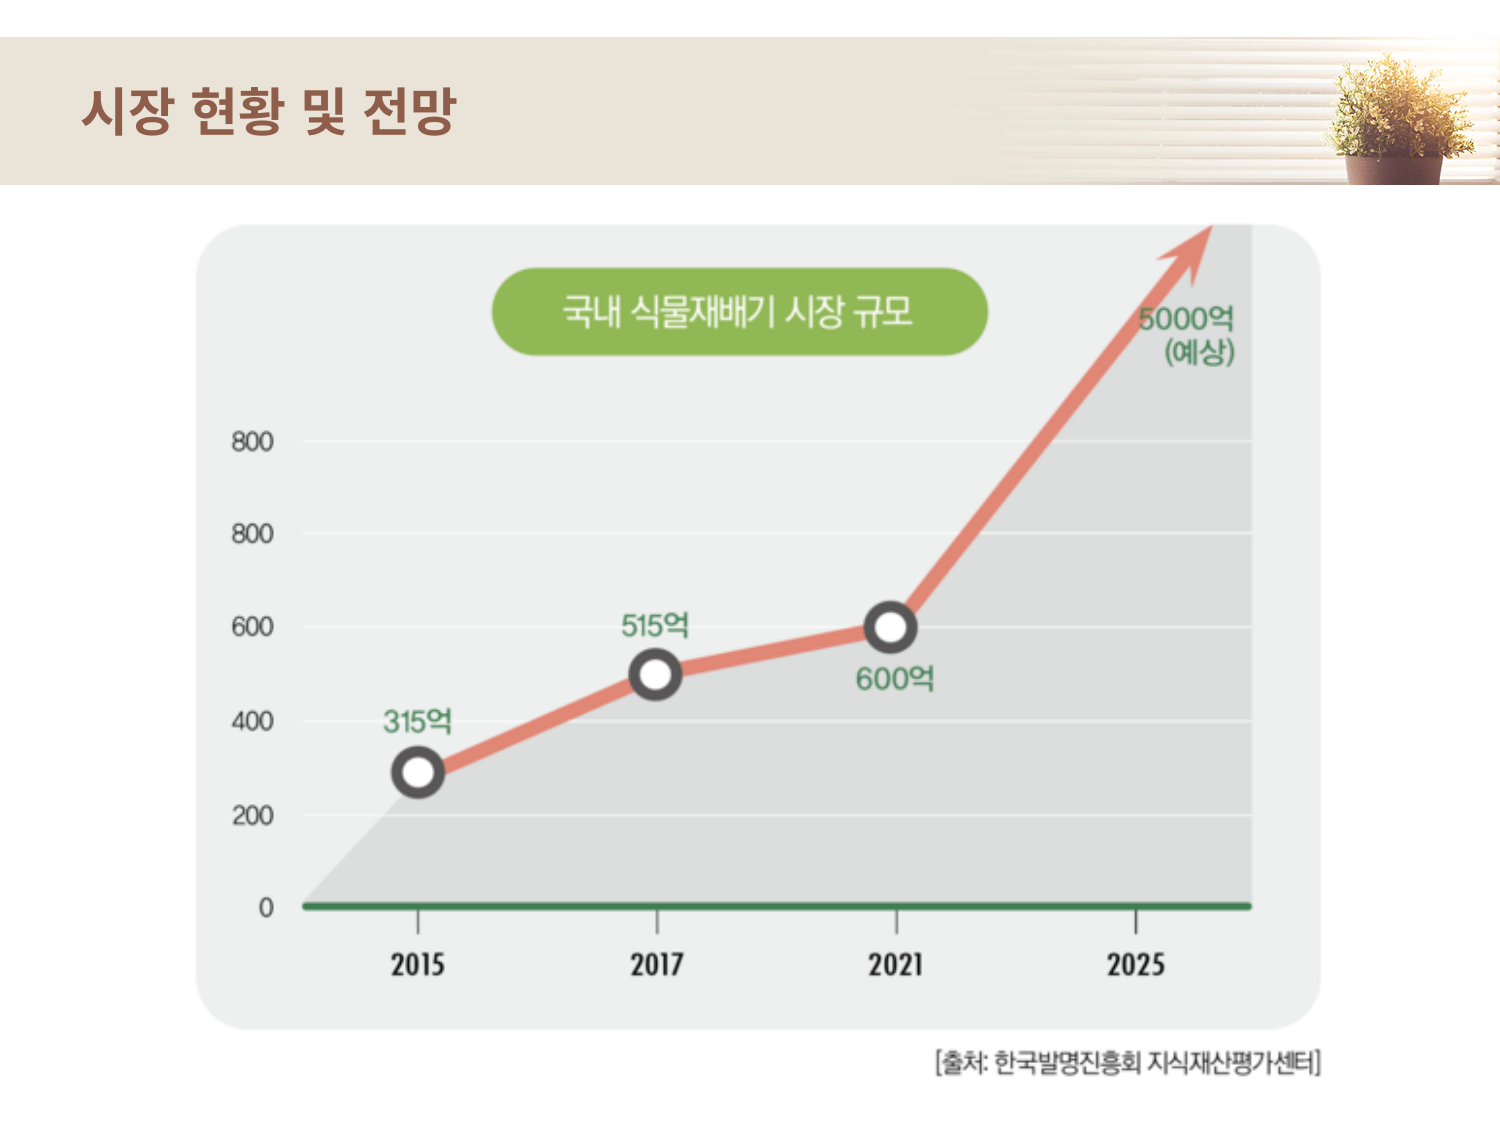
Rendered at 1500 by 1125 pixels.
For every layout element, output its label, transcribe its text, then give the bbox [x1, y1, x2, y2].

picture [0, 0, 1500, 1125]
title 시장 현황 및 전망 [65, 45, 1449, 177]
